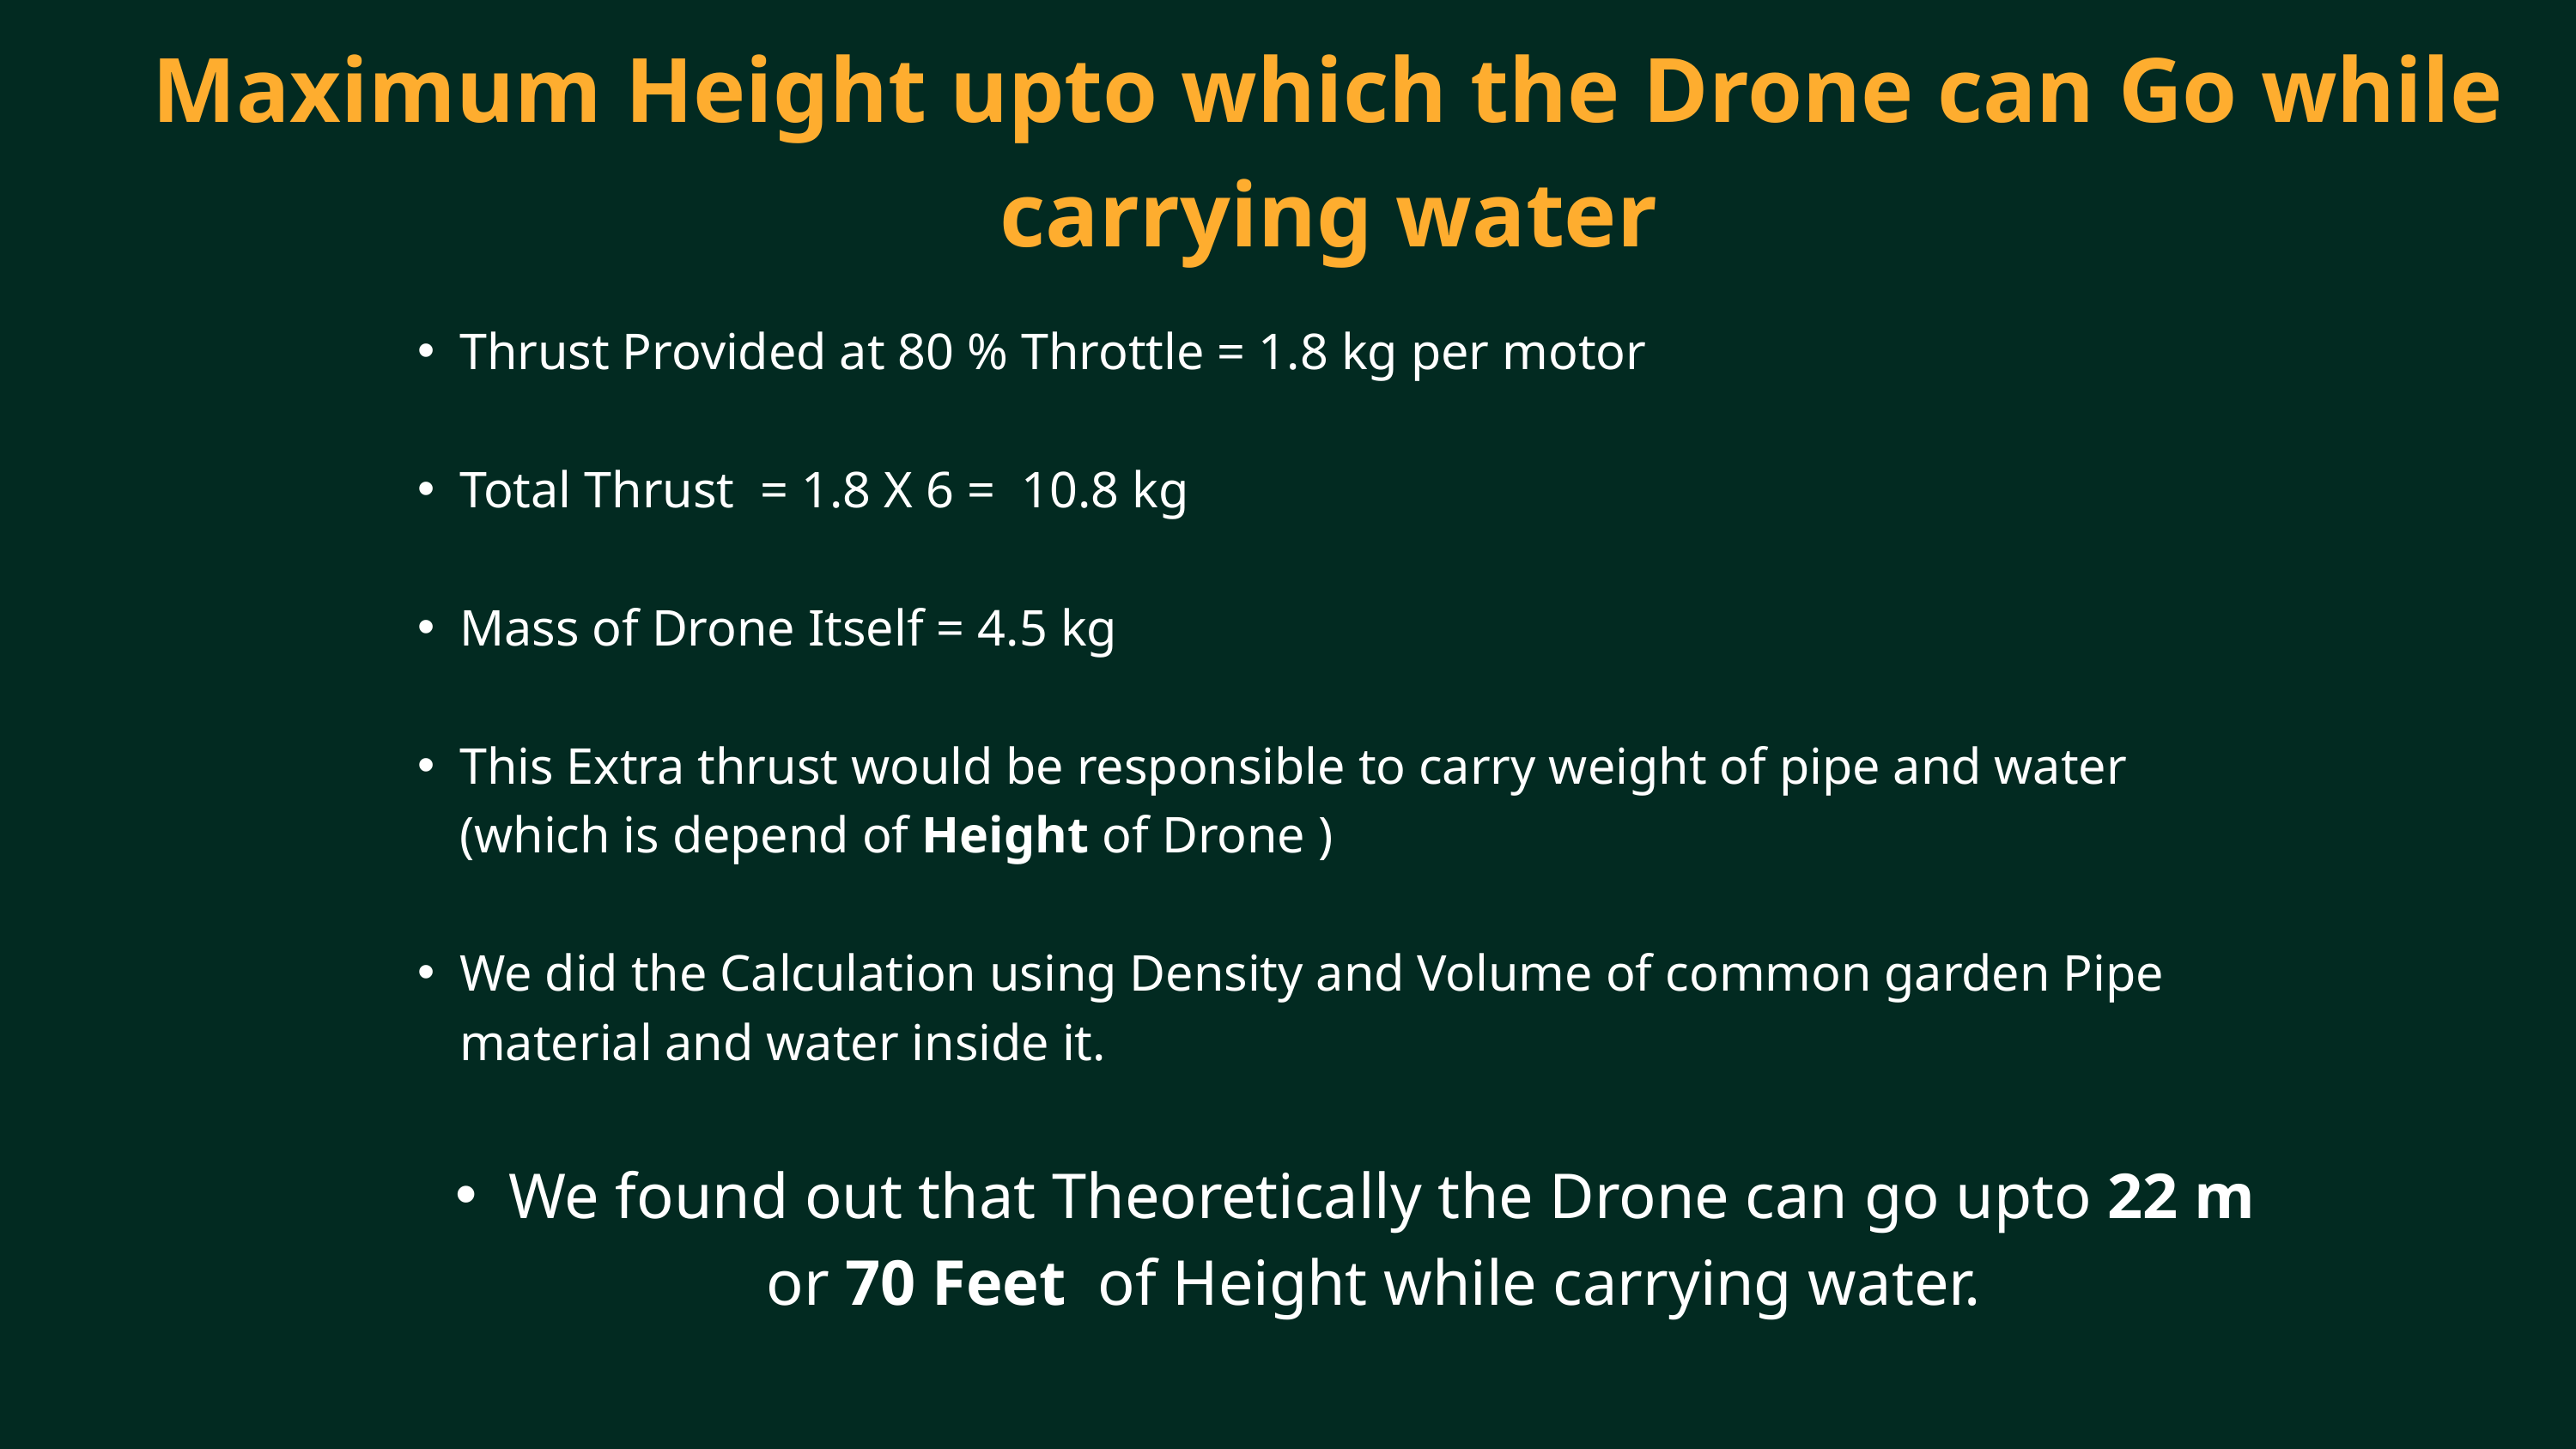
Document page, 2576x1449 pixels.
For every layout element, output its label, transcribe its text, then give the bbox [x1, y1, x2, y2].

text_box Maximum Height upto which the Drone can Go while carrying water [40, 15, 2576, 265]
text_box Thrust Provided at 80 % Throttle = 1.8 kg per motor Total Thrust = 1.8 X 6 = 10.8 kg Mass of Drone Itself = 4.5 kg This Extra thrust would be responsible to carry weight of pipe and water (which is depend of Height of Drone ) We did the Calculation using Density and Volume of common garden Pipe material and water inside it. We found out that Theoretically the Drone can go upto 22 m or 70 Feet of Height while carrying water. [375, 310, 2283, 1318]
